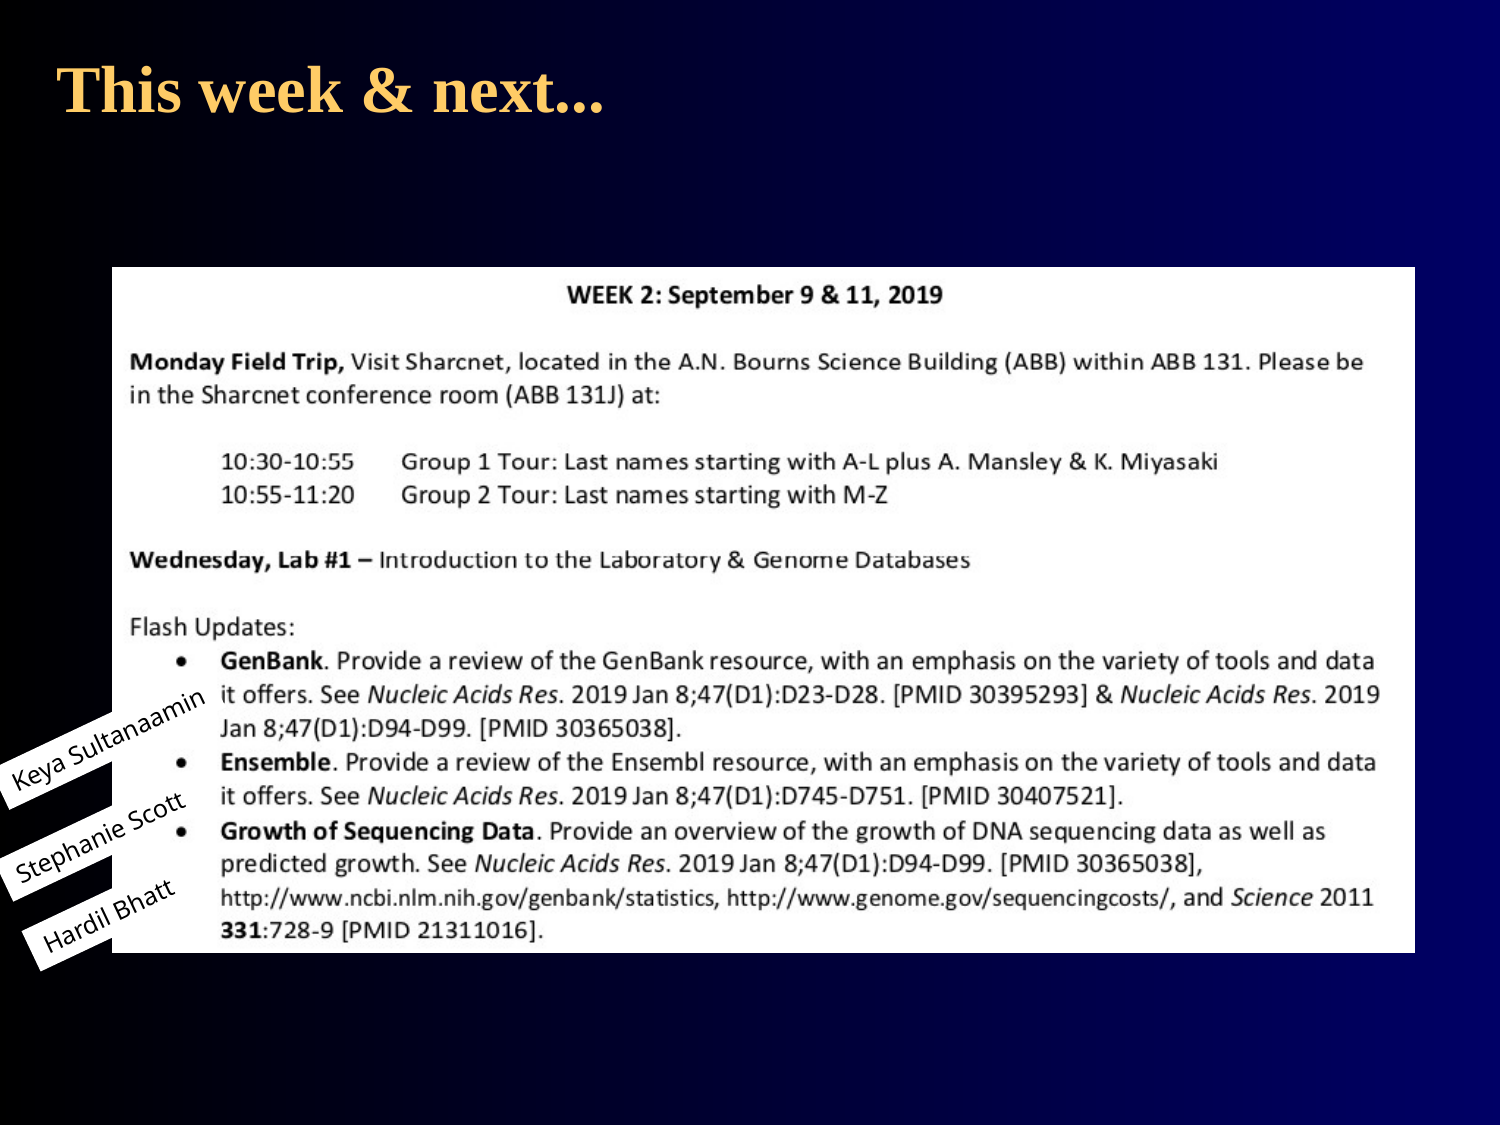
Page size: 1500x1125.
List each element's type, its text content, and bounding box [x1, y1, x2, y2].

picture [111, 266, 1416, 953]
text_box Stephanie Scott [0, 808, 106, 902]
text_box Hardil Bhatt [21, 891, 106, 972]
text_box Keya Sultanaamin [0, 714, 106, 810]
title This week & next... [41, 0, 1448, 213]
